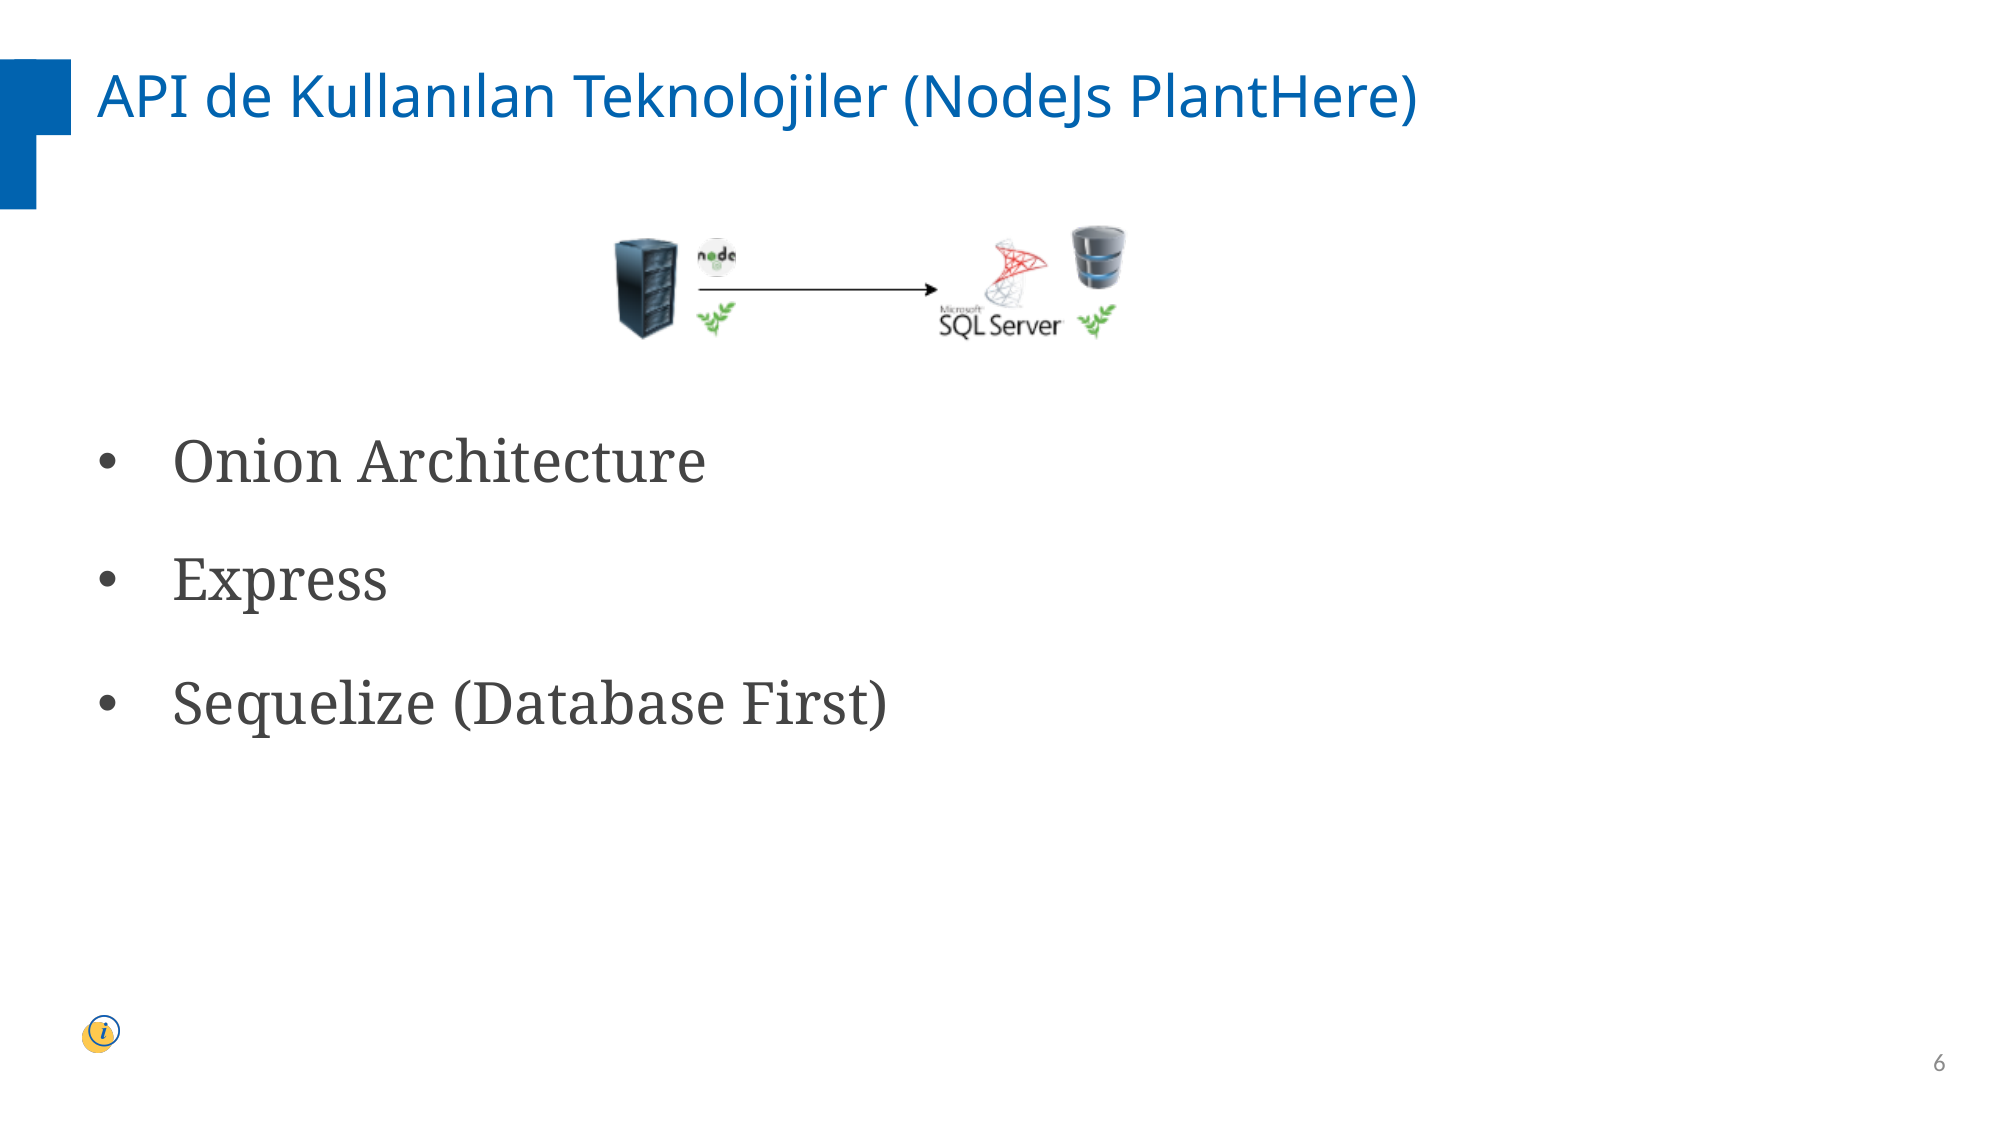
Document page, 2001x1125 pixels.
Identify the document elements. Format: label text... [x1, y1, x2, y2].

text_box Onion Architecture [82, 424, 751, 526]
picture [595, 220, 1190, 360]
slide_number 6 [1883, 1031, 1961, 1091]
text_box Express [82, 542, 1097, 667]
text_box Sequelize (Database First) [82, 667, 1097, 792]
list API de Kullanılan Teknolojiler (NodeJs PlantHere) [82, 59, 1742, 210]
picture [82, 1015, 120, 1053]
